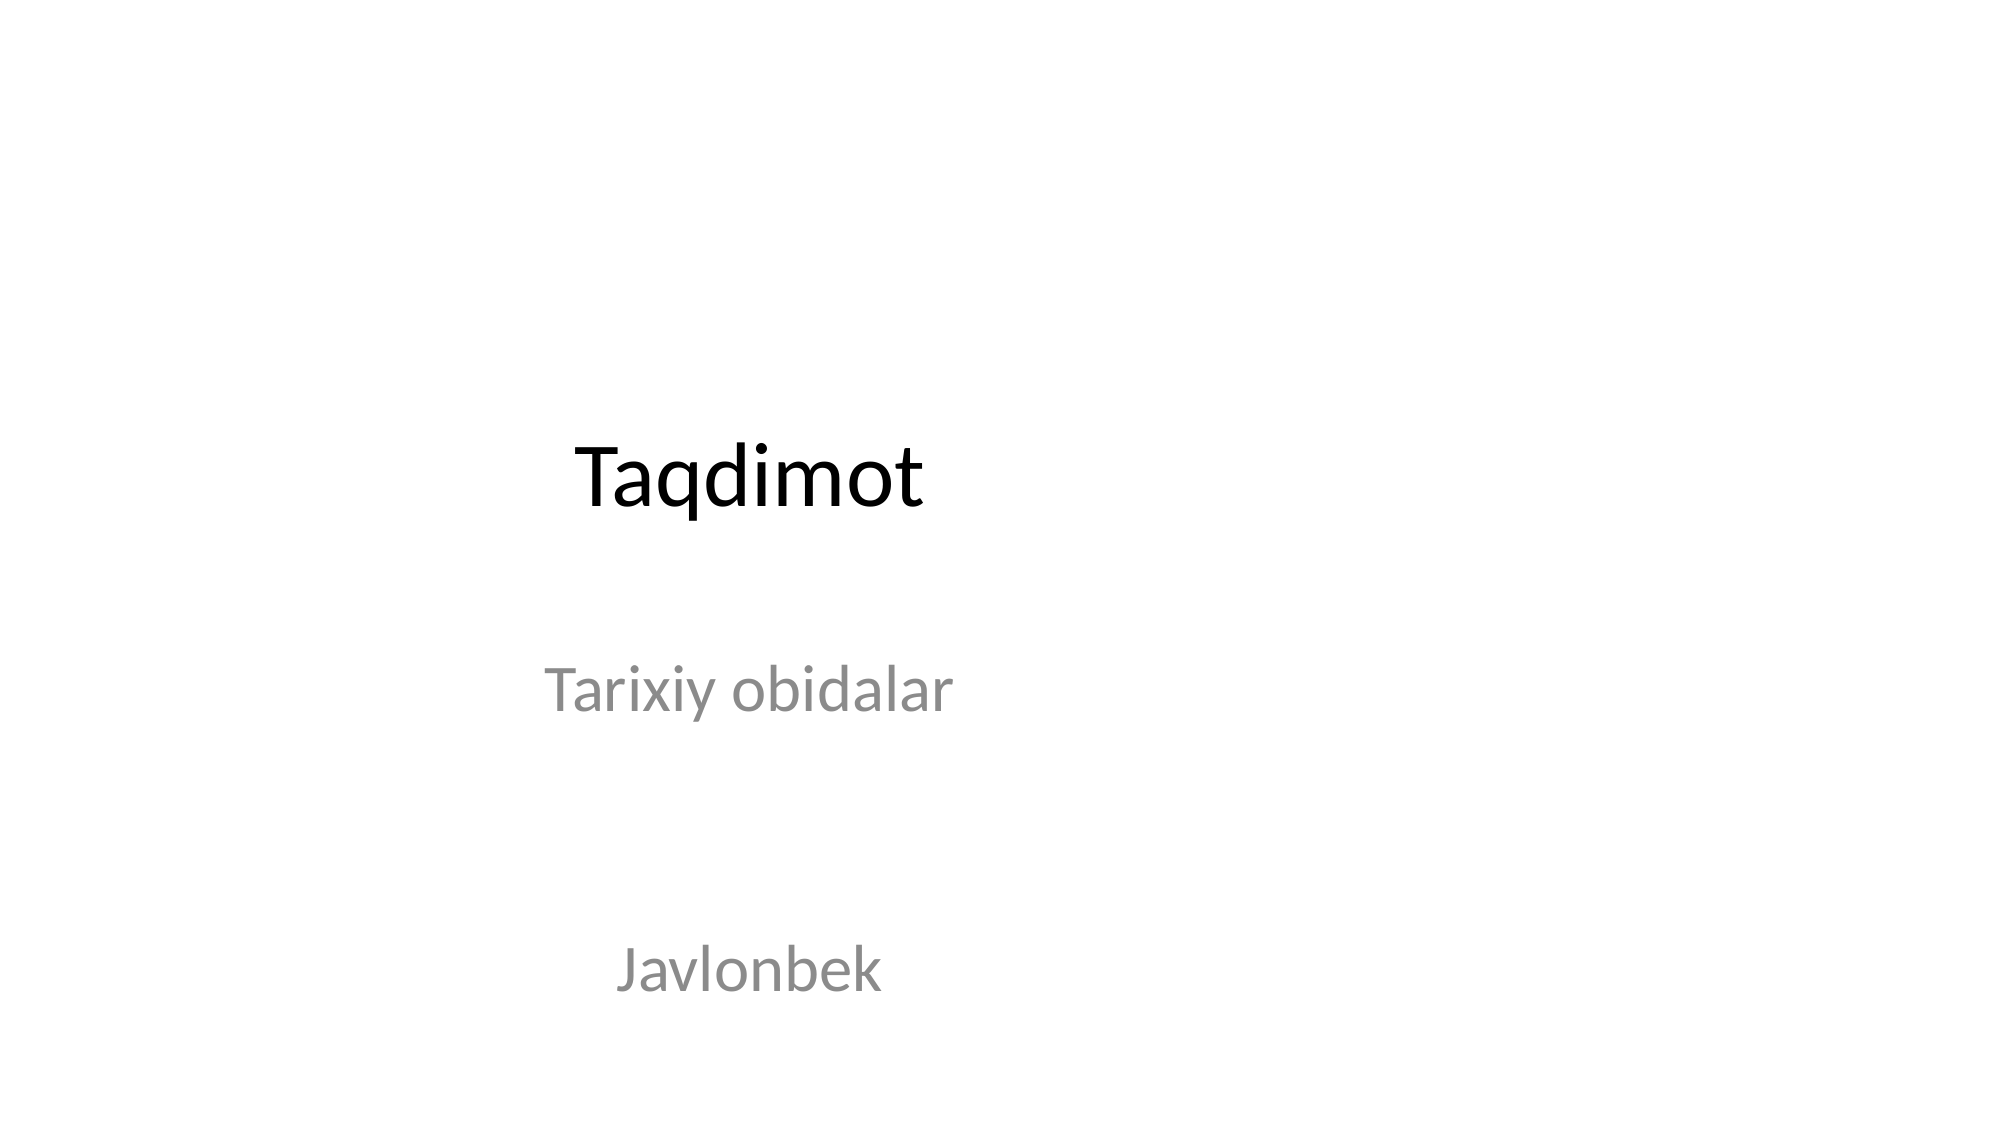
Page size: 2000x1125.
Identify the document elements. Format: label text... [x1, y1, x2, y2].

title Taqdimot [112, 349, 1388, 591]
subtitle Tarixiy obidalar Javlonbek [225, 637, 1275, 925]
